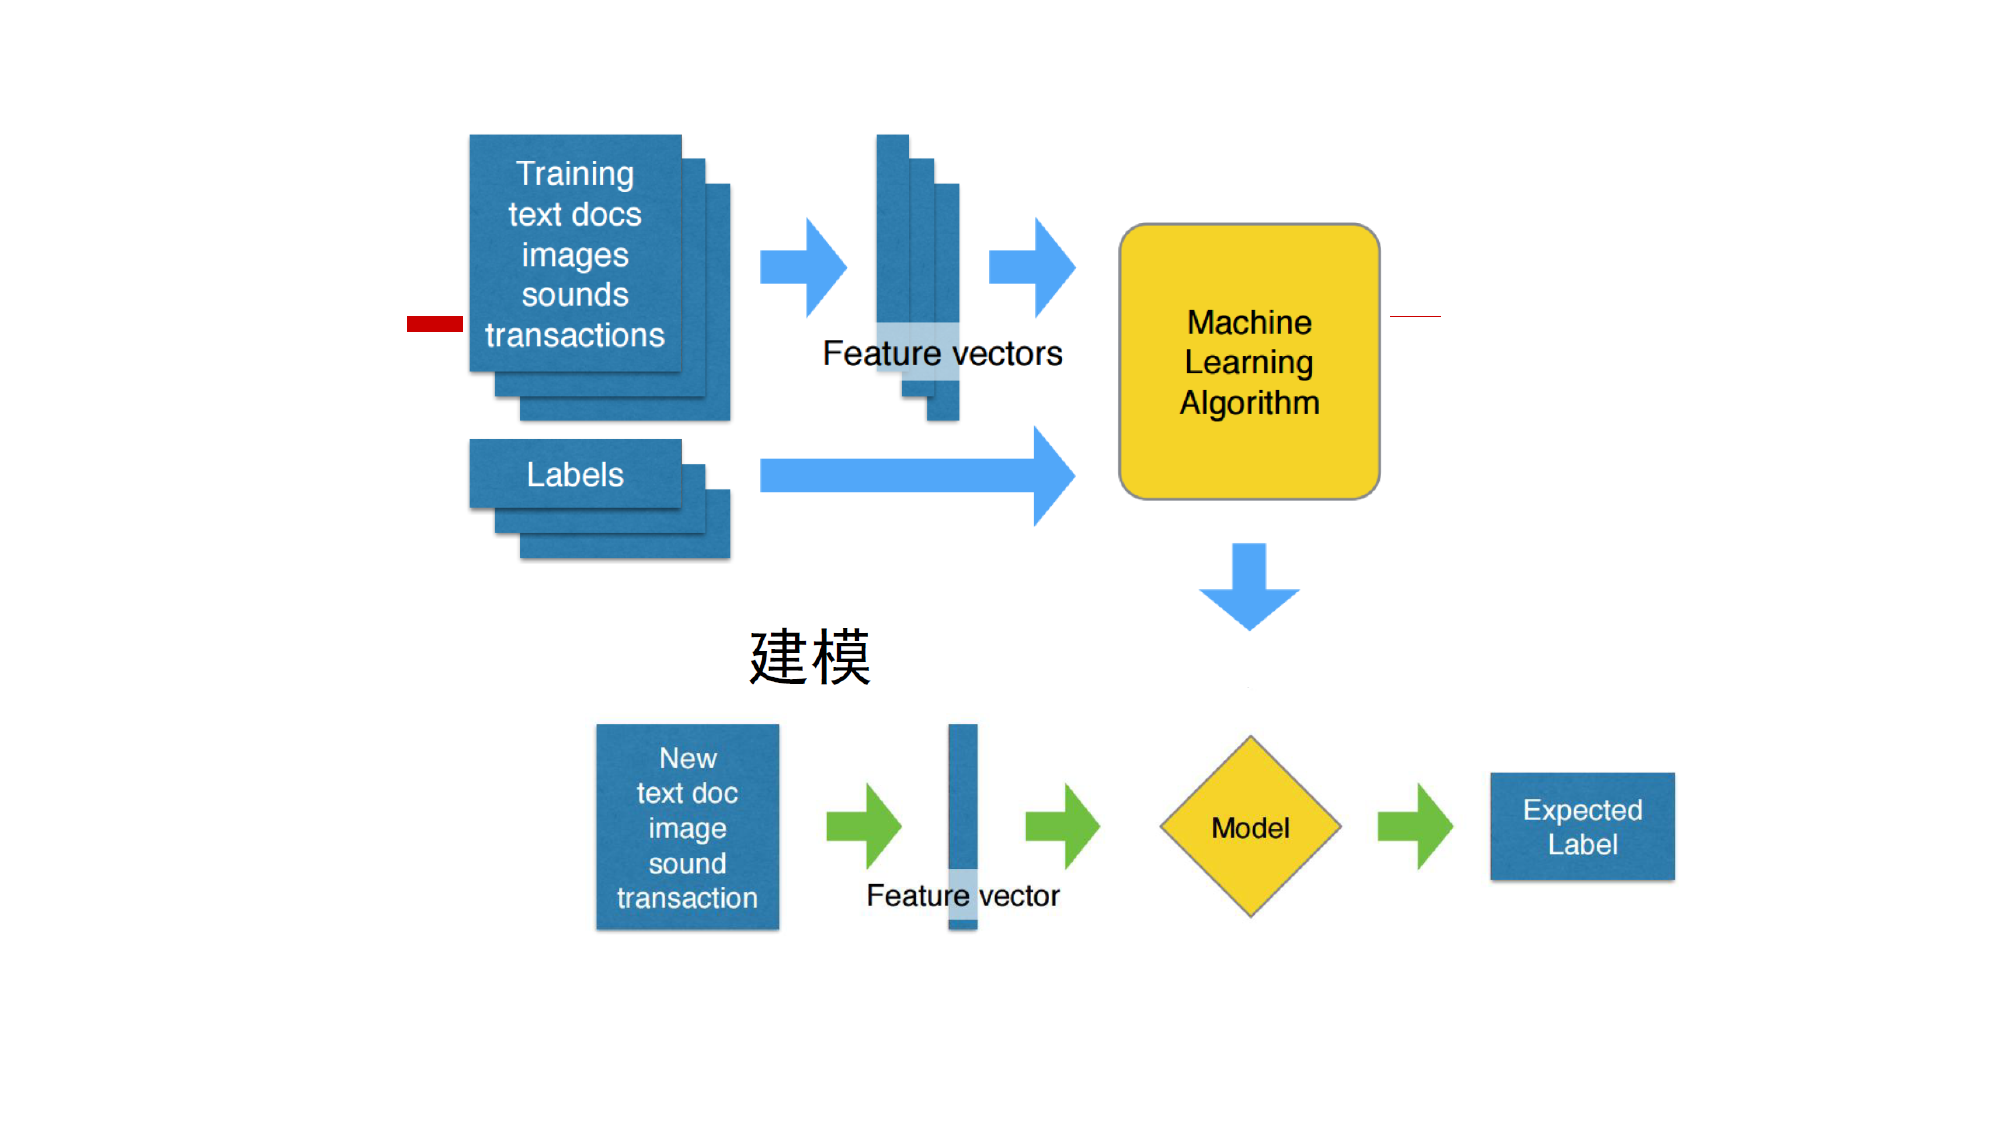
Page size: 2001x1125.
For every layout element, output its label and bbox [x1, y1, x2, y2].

picture [550, 687, 1694, 942]
list [375, 117, 1453, 689]
